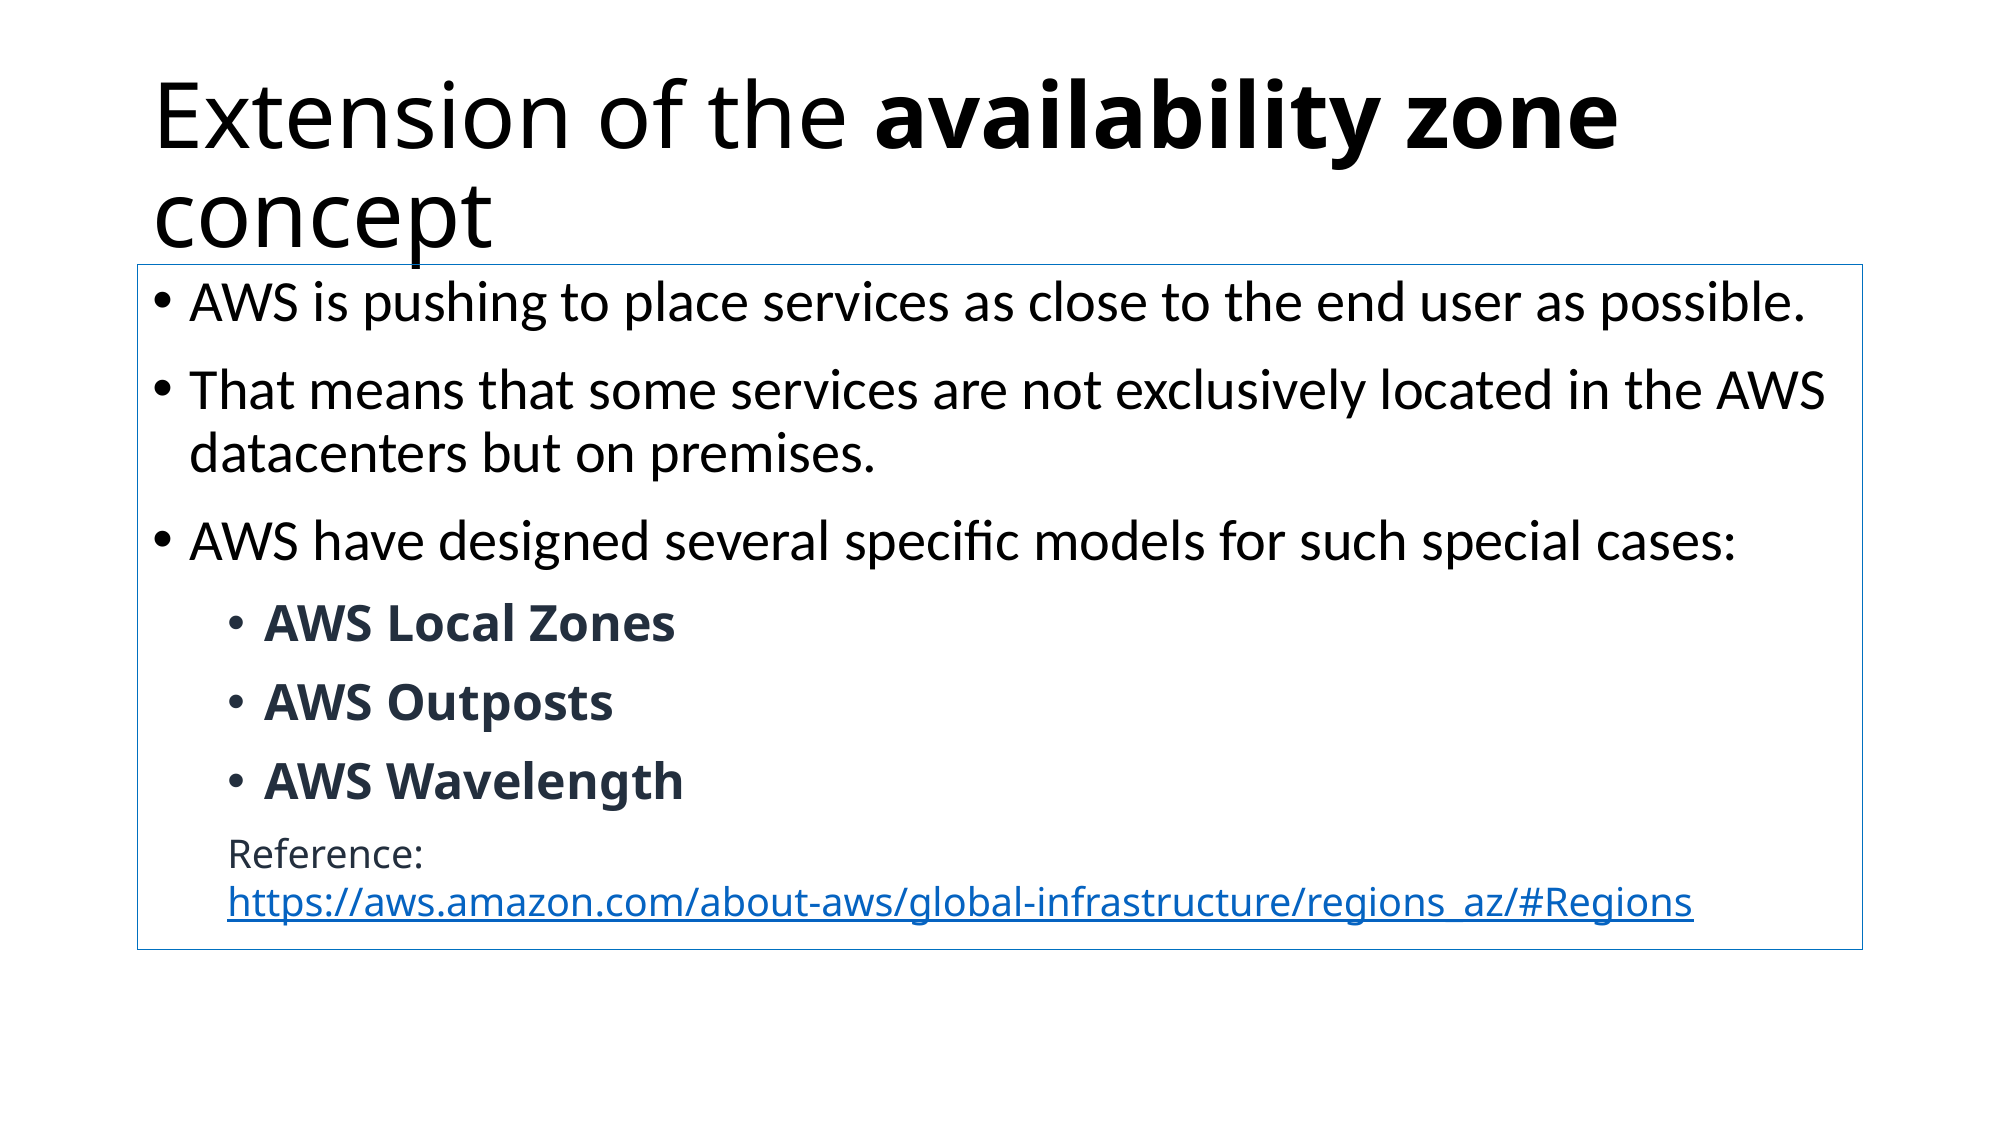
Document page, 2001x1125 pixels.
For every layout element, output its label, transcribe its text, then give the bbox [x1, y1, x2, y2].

title Extension of the availability zone concept [137, 59, 1863, 264]
list AWS is pushing to place services as close to the end user as possible. That means that some services are not exclusively located in the AWS datacenters but on premises. AWS have designed several specific models for such special cases: AWS Local Zones AWS Outposts AWS Wavelength Reference: https://aws.amazon.com/about-aws/global-infrastructure/regions_az/#Regions [137, 264, 1863, 950]
